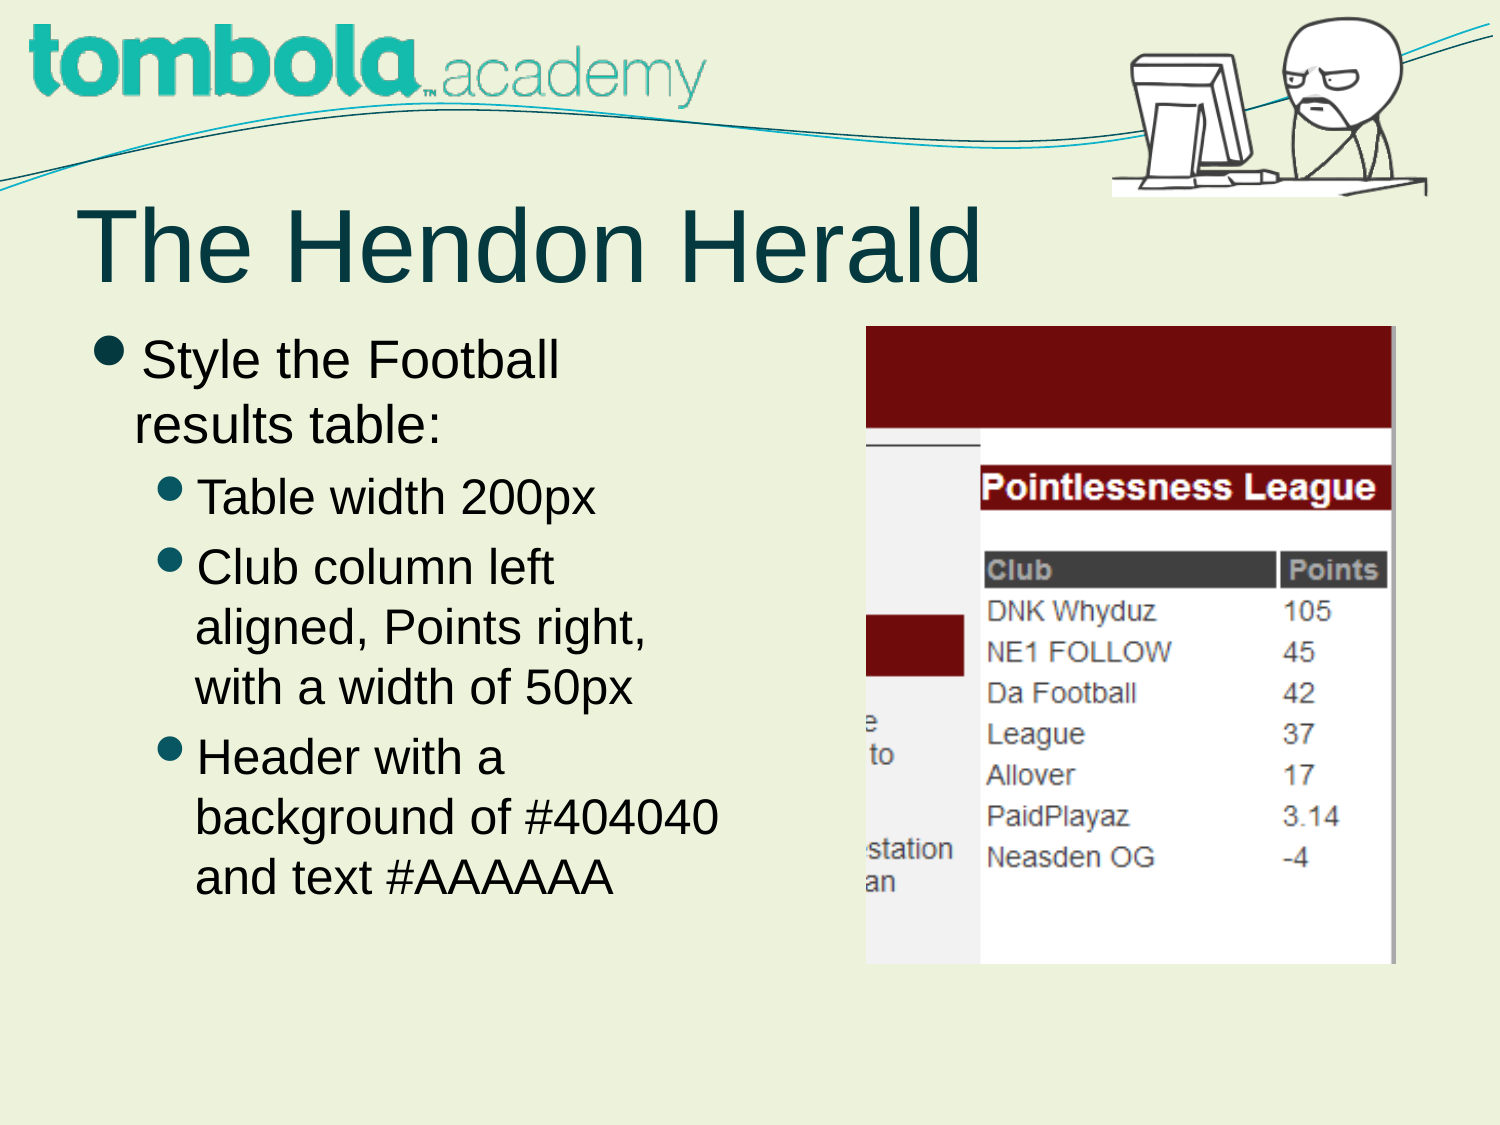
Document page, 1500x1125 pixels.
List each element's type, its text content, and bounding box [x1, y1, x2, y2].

list Style the Football results table: Table width 200px Club column left aligned, Points right, with a width of 50px Header with a background of #404040 and text #AAAAAA [75, 317, 750, 1038]
picture [29, 24, 707, 109]
title The Hendon Herald [75, 115, 1425, 303]
picture [866, 325, 1397, 965]
picture [1112, 0, 1500, 197]
